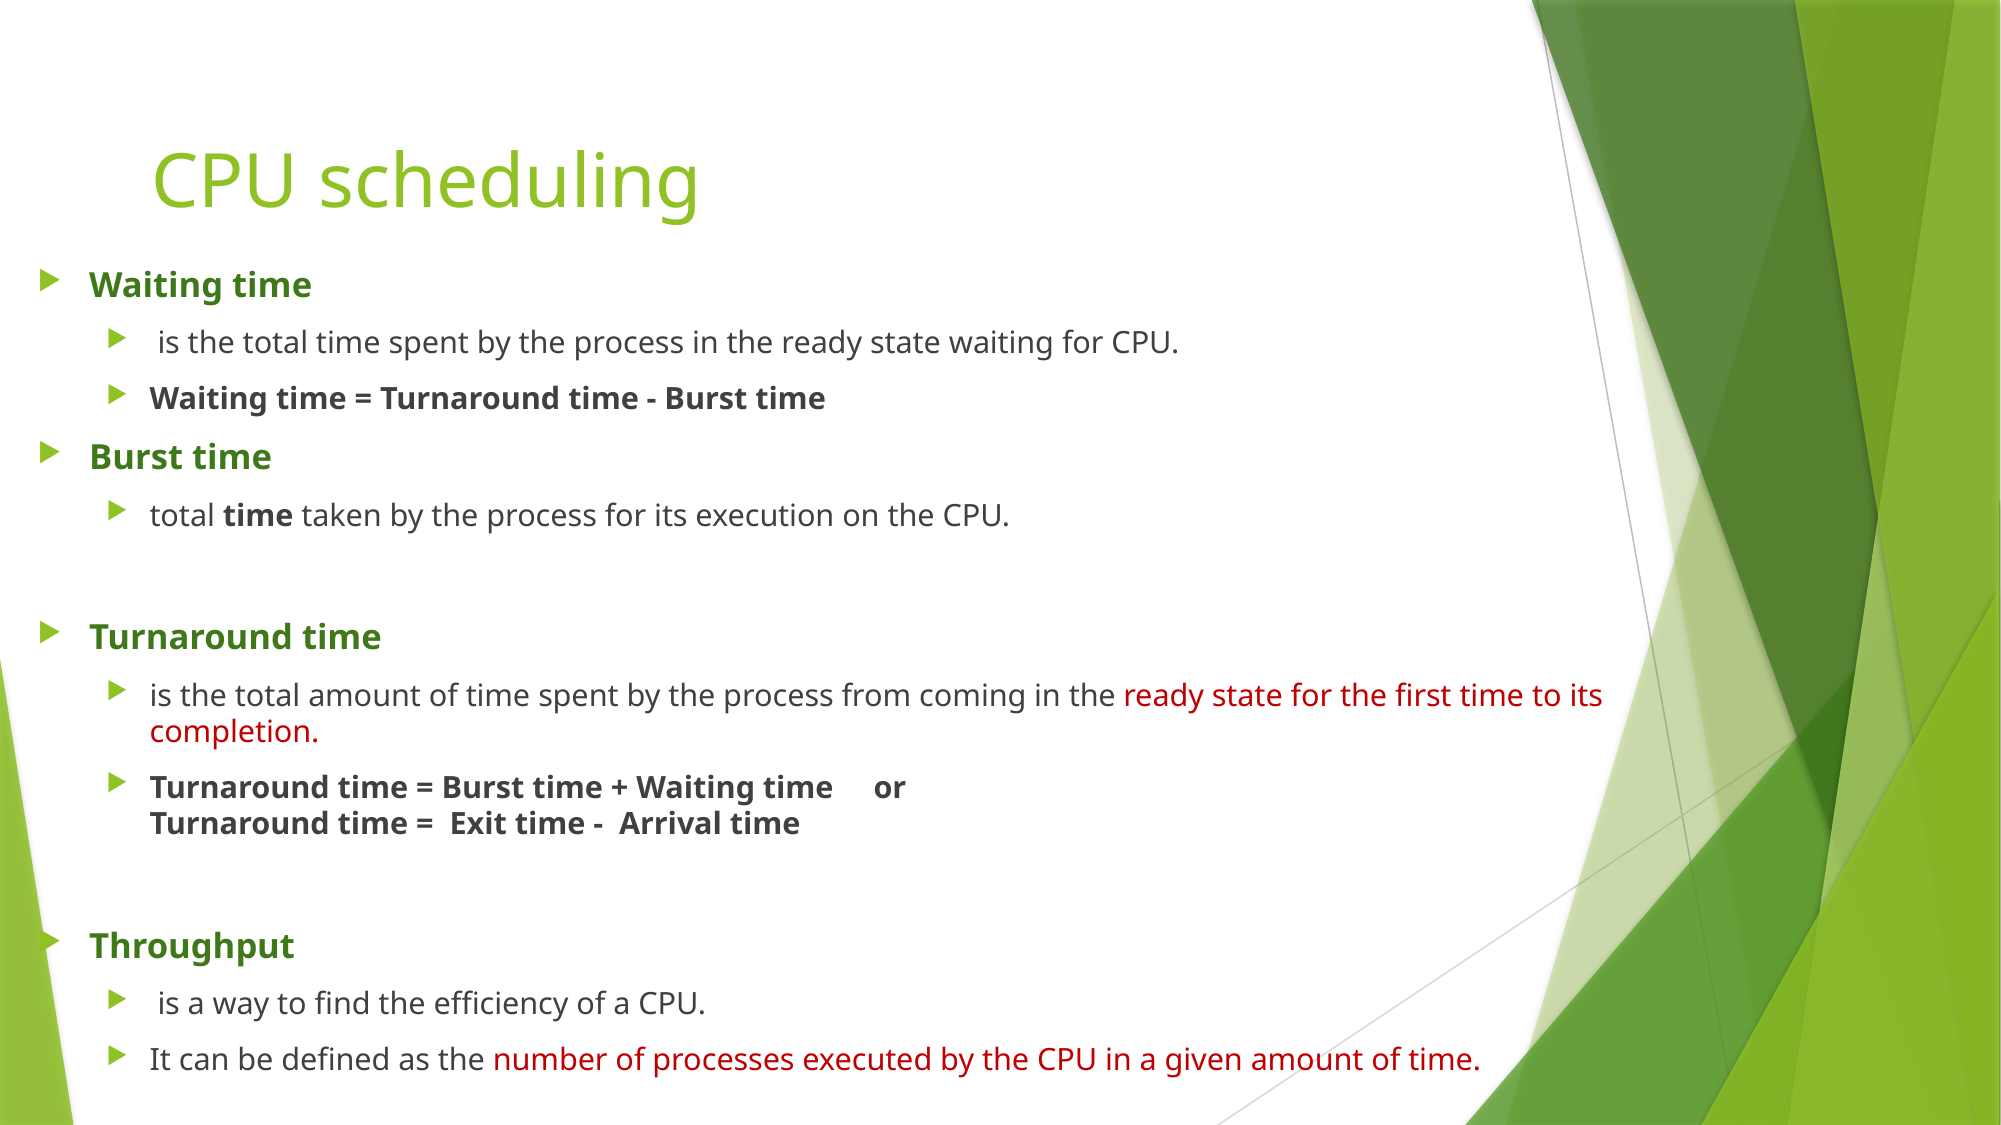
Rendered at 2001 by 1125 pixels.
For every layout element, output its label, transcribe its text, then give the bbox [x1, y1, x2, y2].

list Waiting time is the total time spent by the process in the ready state waiting for CPU. Waiting time = Turnaround time - Burst time Burst time total time taken by the process for its execution on the CPU. Turnaround time is the total amount of time spent by the process from coming in the ready state for the first time to its completion. Turnaround time = Burst time + Waiting time or Turnaround time = Exit time - Arrival time Throughput is a way to find the efficiency of a CPU. It can be defined as the number of processes executed by the CPU in a given amount of time. [22, 255, 1782, 1089]
text_box CPU scheduling [136, 125, 1547, 342]
